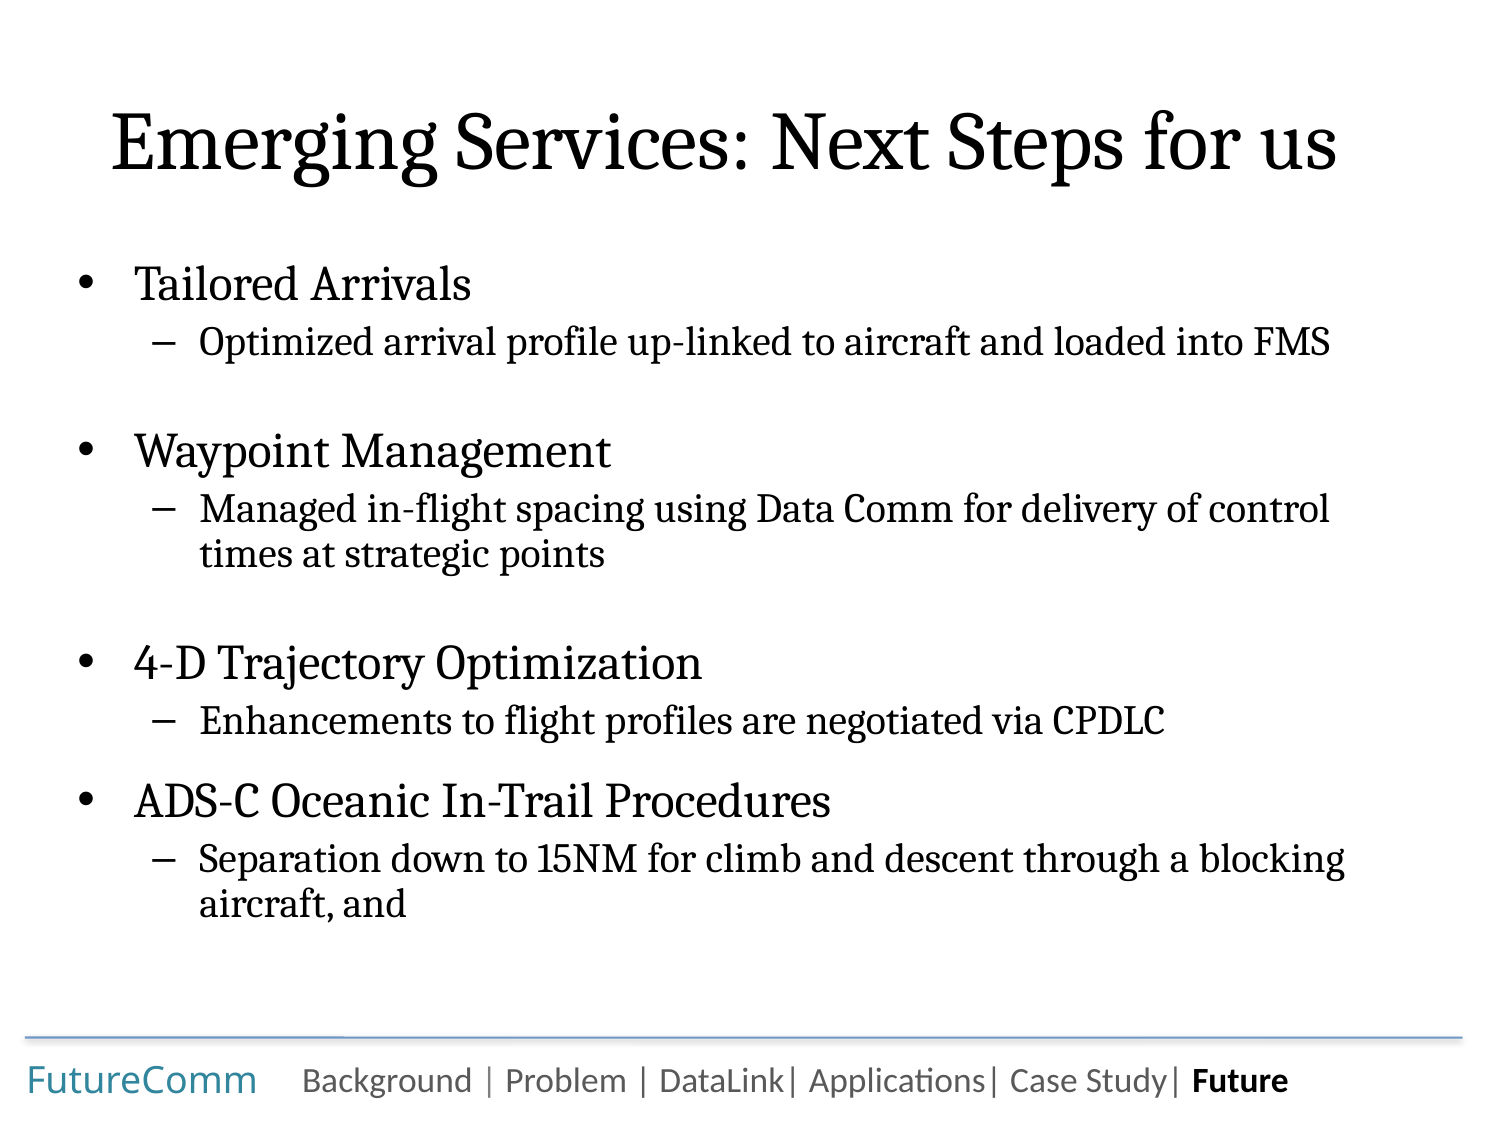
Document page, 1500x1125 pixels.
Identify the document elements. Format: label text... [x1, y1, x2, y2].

text_box Background | Problem | DataLink| Applications| Case Study| Future [287, 1049, 1460, 1108]
text_box FutureComm [1, 1048, 273, 1109]
title Emerging Services: Next Steps for us [50, 75, 1400, 197]
list Tailored Arrivals Optimized arrival profile up-linked to aircraft and loaded into FMS Waypoint Management Managed in-flight spacing using Data Comm for delivery of control times at strategic points 4-D Trajectory Optimization Enhancements to flight profiles are negotiated via CPDLC ADS-C Oceanic In-Trail Procedures Separation down to 15NM for climb and descent through a blocking aircraft, and [62, 249, 1384, 971]
